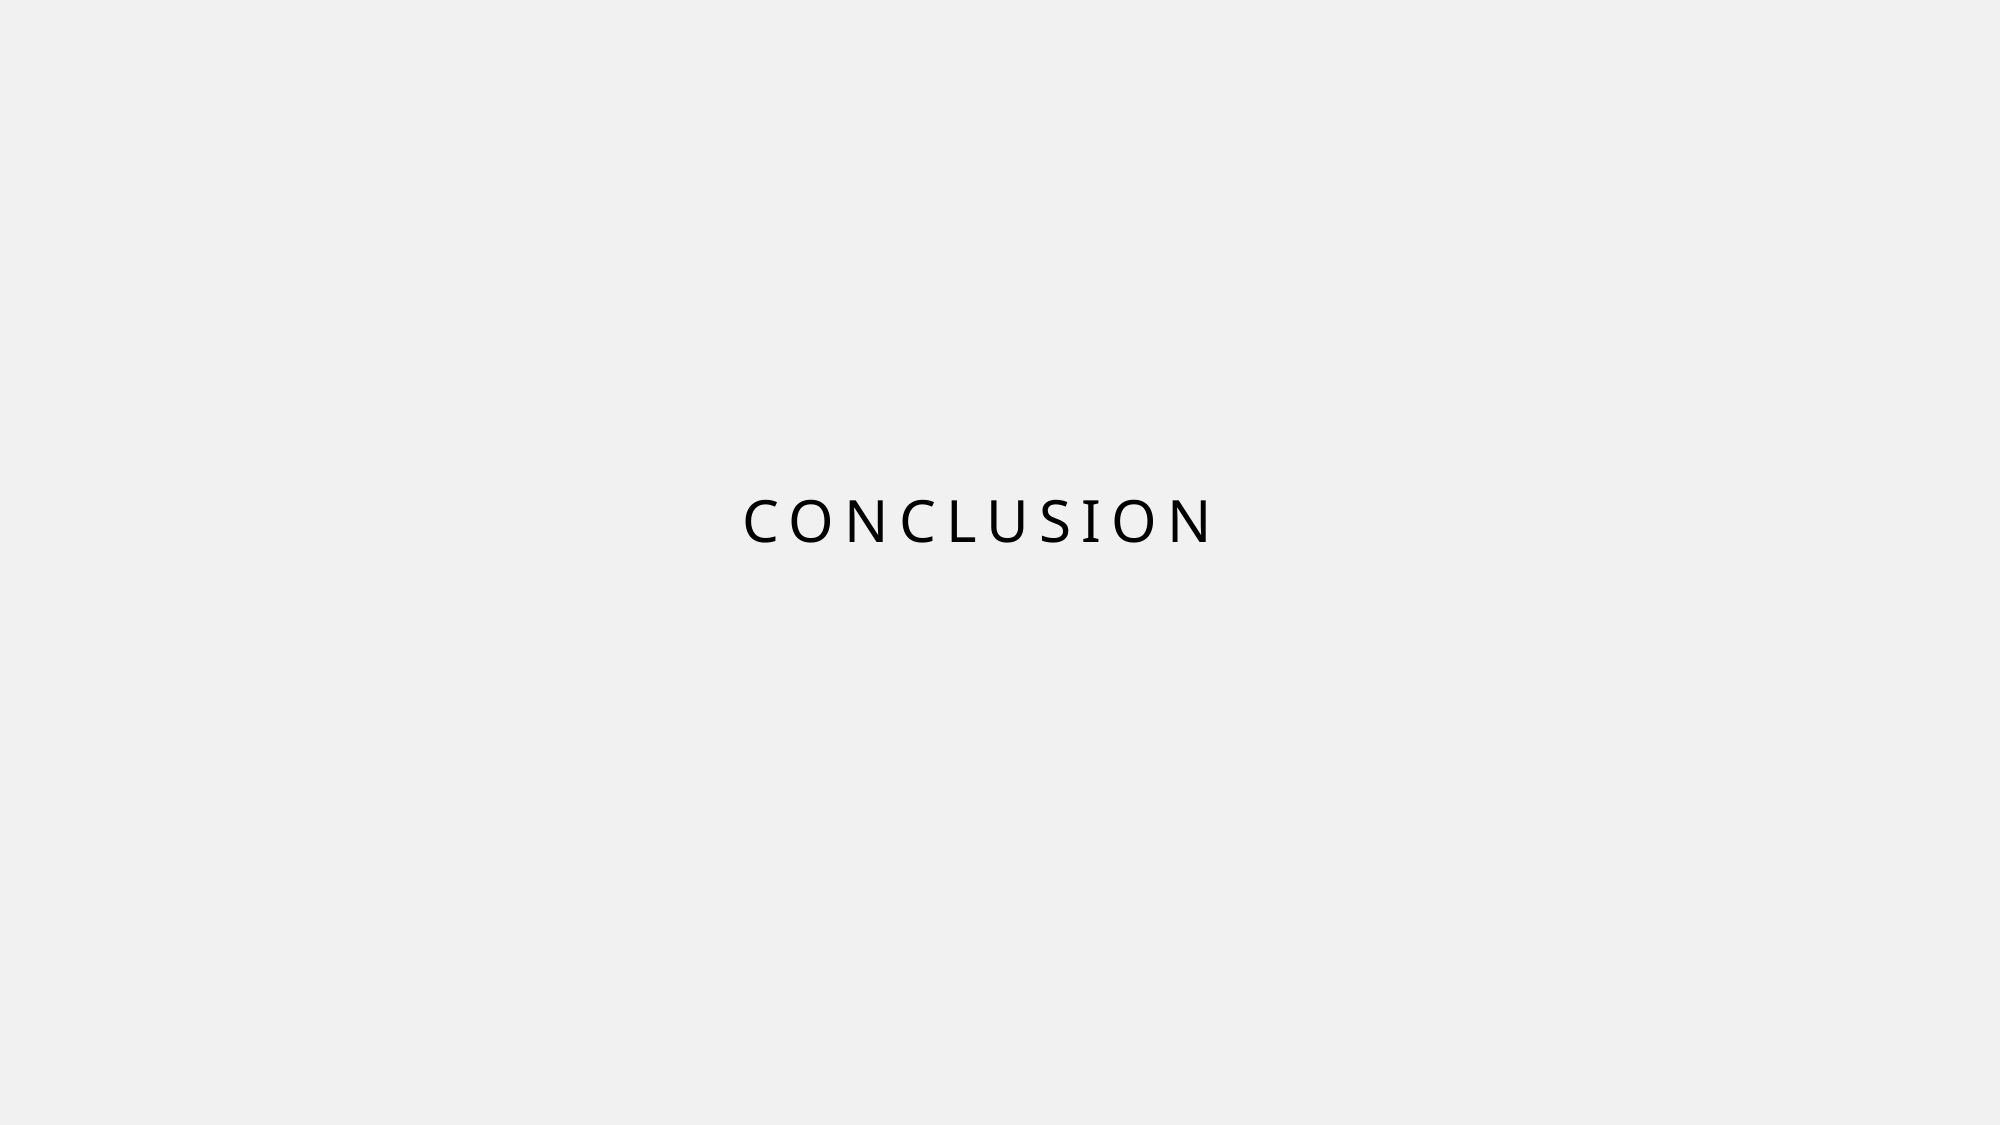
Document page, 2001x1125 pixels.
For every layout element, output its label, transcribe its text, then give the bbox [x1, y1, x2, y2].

text_box Conclusion [727, 476, 1273, 562]
